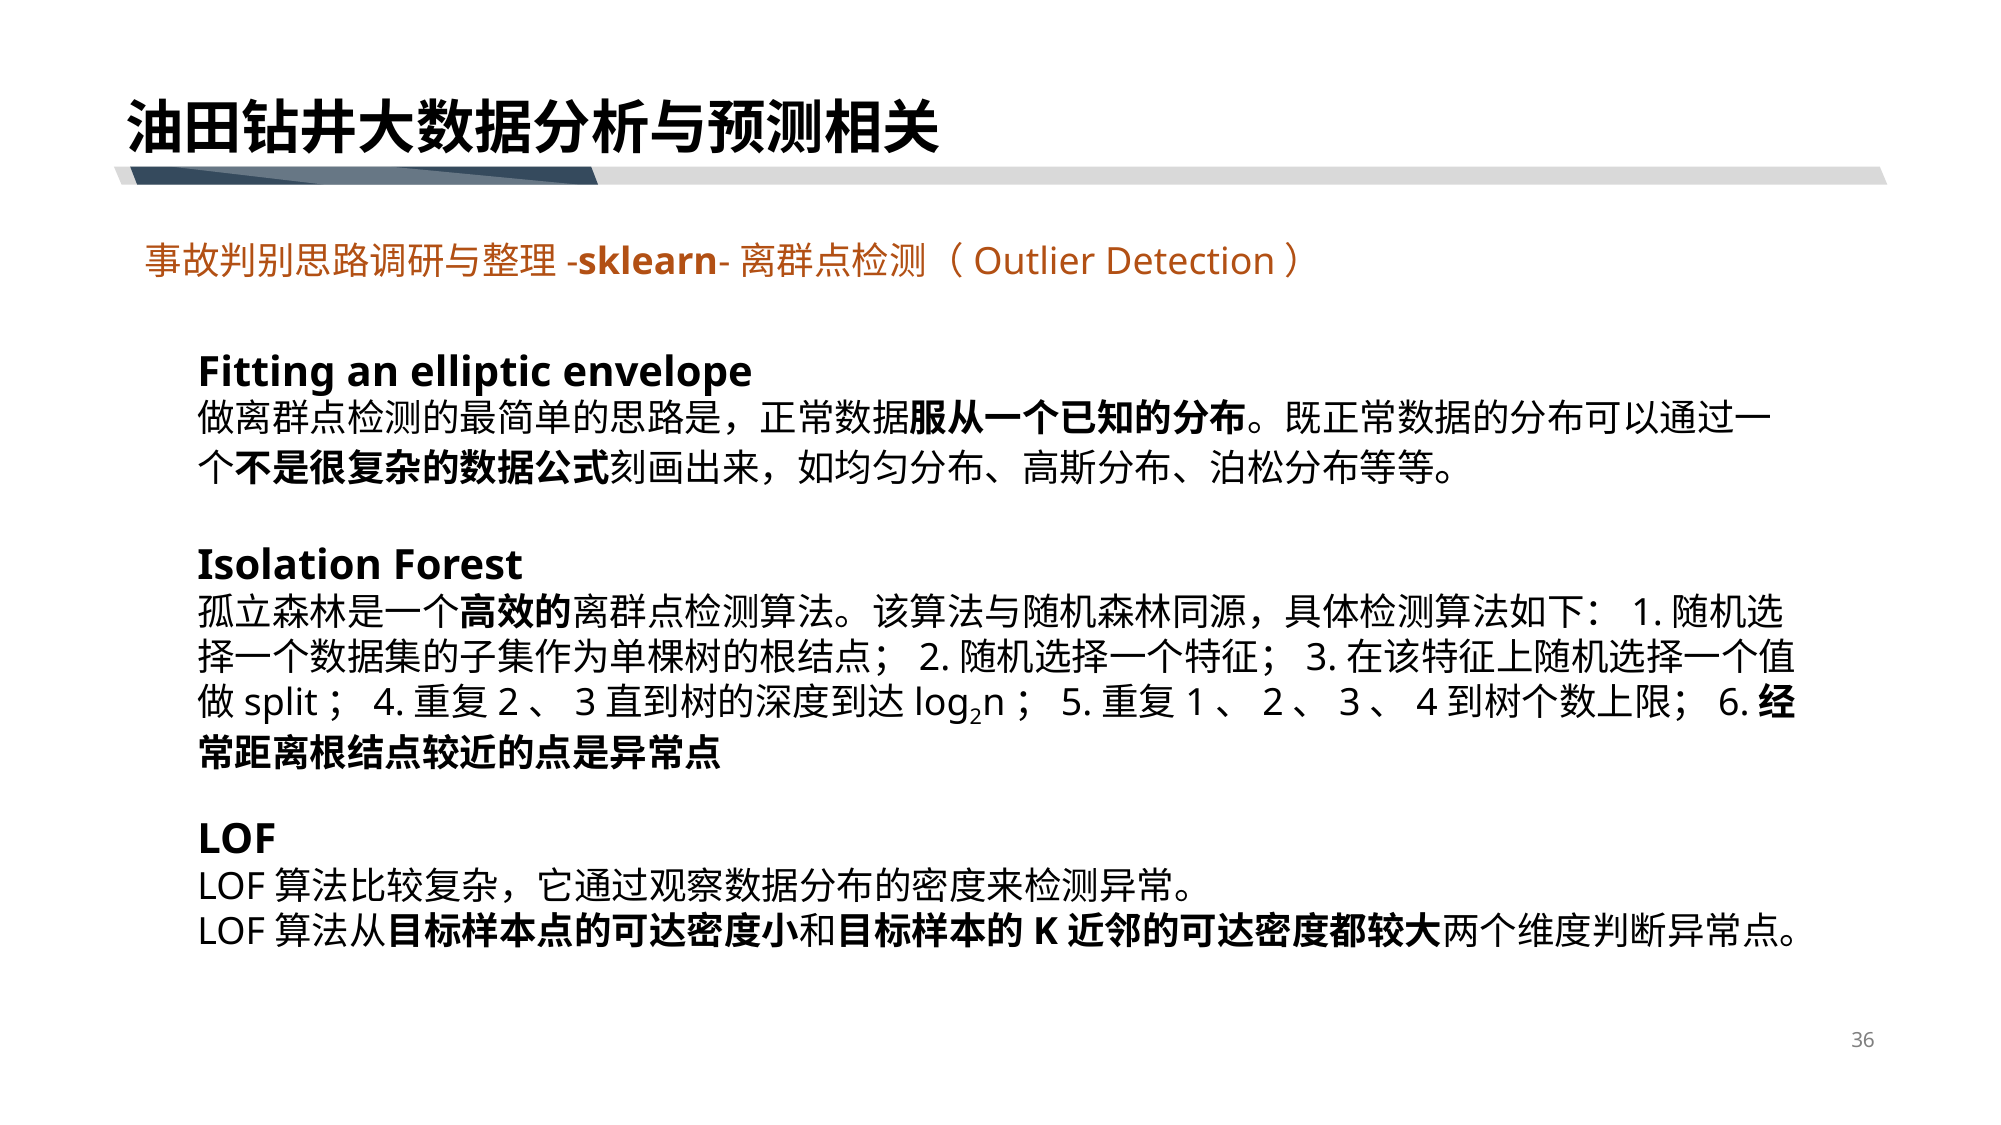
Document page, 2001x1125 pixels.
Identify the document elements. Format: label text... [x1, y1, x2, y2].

text_box 事故判别思路调研与整理-sklearn-离群点检测（Outlier Detection） [129, 207, 1338, 290]
text_box LOF LOF算法比较复杂，它通过观察数据分布的密度来检测异常。 LOF算法从目标样本点的可达密度小和目标样本的K近邻的可达密度都较大两个维度判断异常点。 [182, 804, 1818, 960]
slide_number 36 [1412, 1023, 1890, 1058]
text_box Fitting an elliptic envelope 做离群点检测的最简单的思路是，正常数据服从一个已知的分布。既正常数据的分布可以通过一个不是很复杂的数据公式刻画出来，如均匀分布、高斯分布、泊松分布等等。 [182, 337, 1818, 497]
title 油田钻井大数据分析与预测相关 [109, 0, 1890, 169]
text_box Isolation Forest 孤立森林是一个高效的离群点检测算法。该算法与随机森林同源，具体检测算法如下：1.随机选择一个数据集的子集作为单棵树的根结点；2.随机选择一个特征；3.在该特征上随机选择一个值做split；4.重复2、3直到树的深度到达log2n；5.重复1、2、3、4到树个数上限；6.经常距离根结点较近的点是异常点 [182, 530, 1818, 782]
